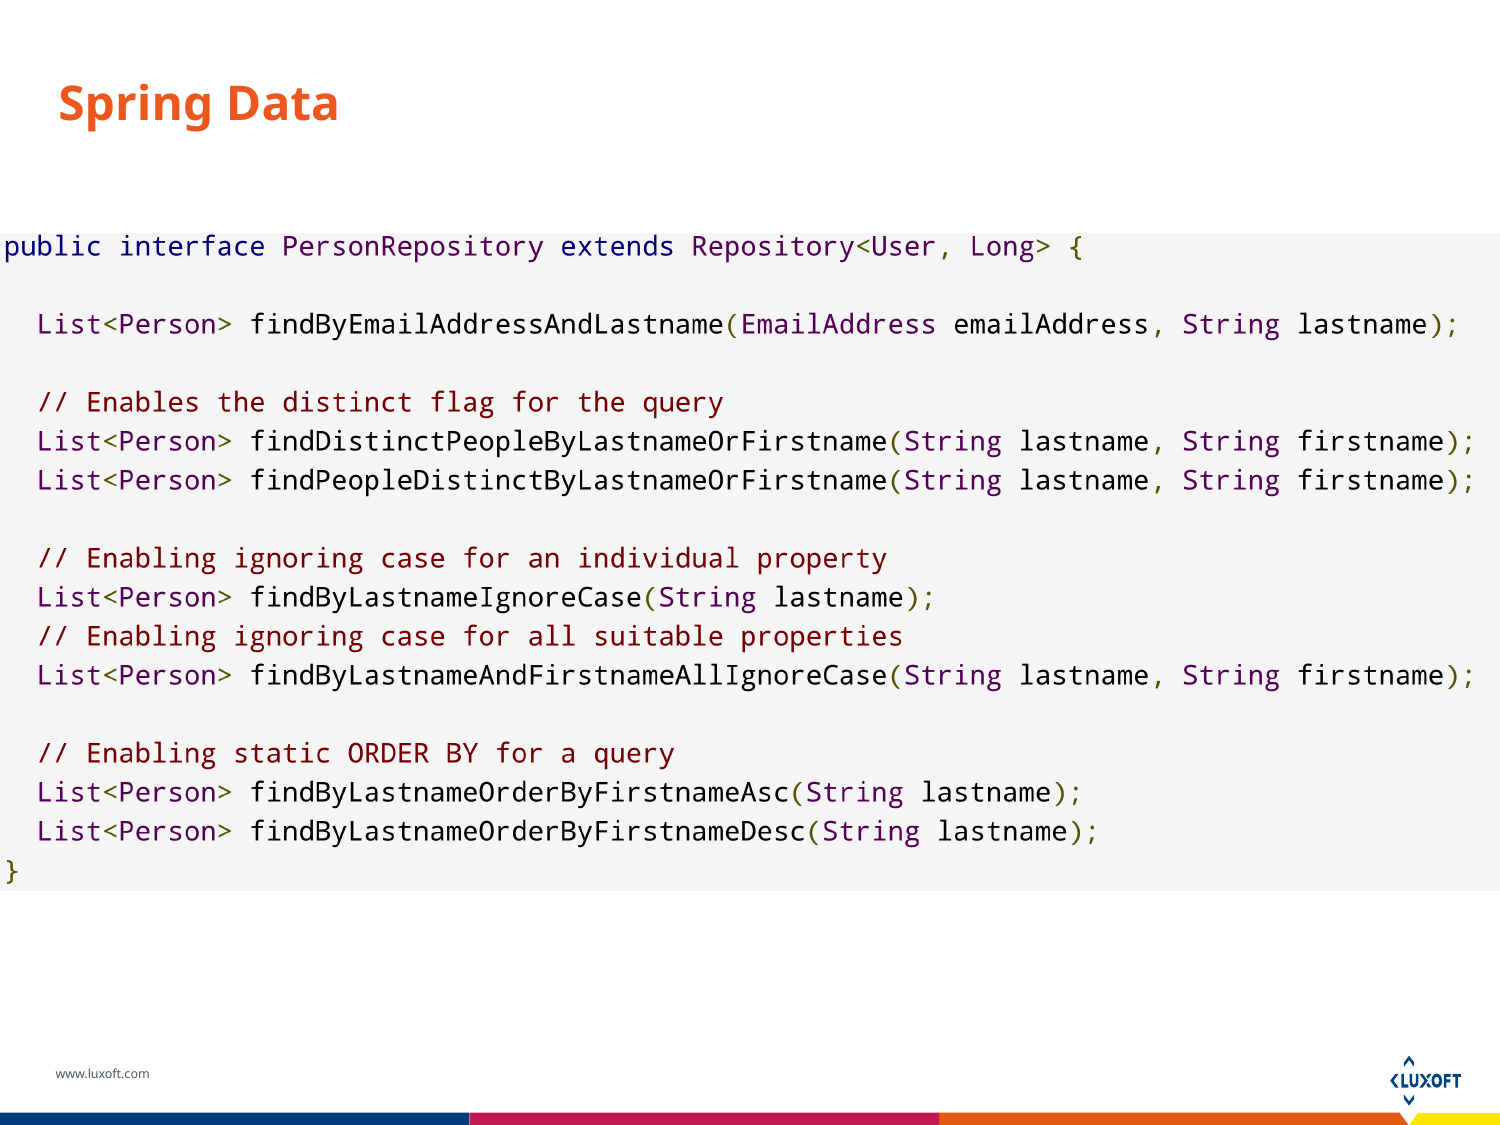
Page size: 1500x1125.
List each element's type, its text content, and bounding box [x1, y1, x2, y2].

title Spring Data [47, 59, 1457, 143]
picture [0, 233, 1500, 891]
